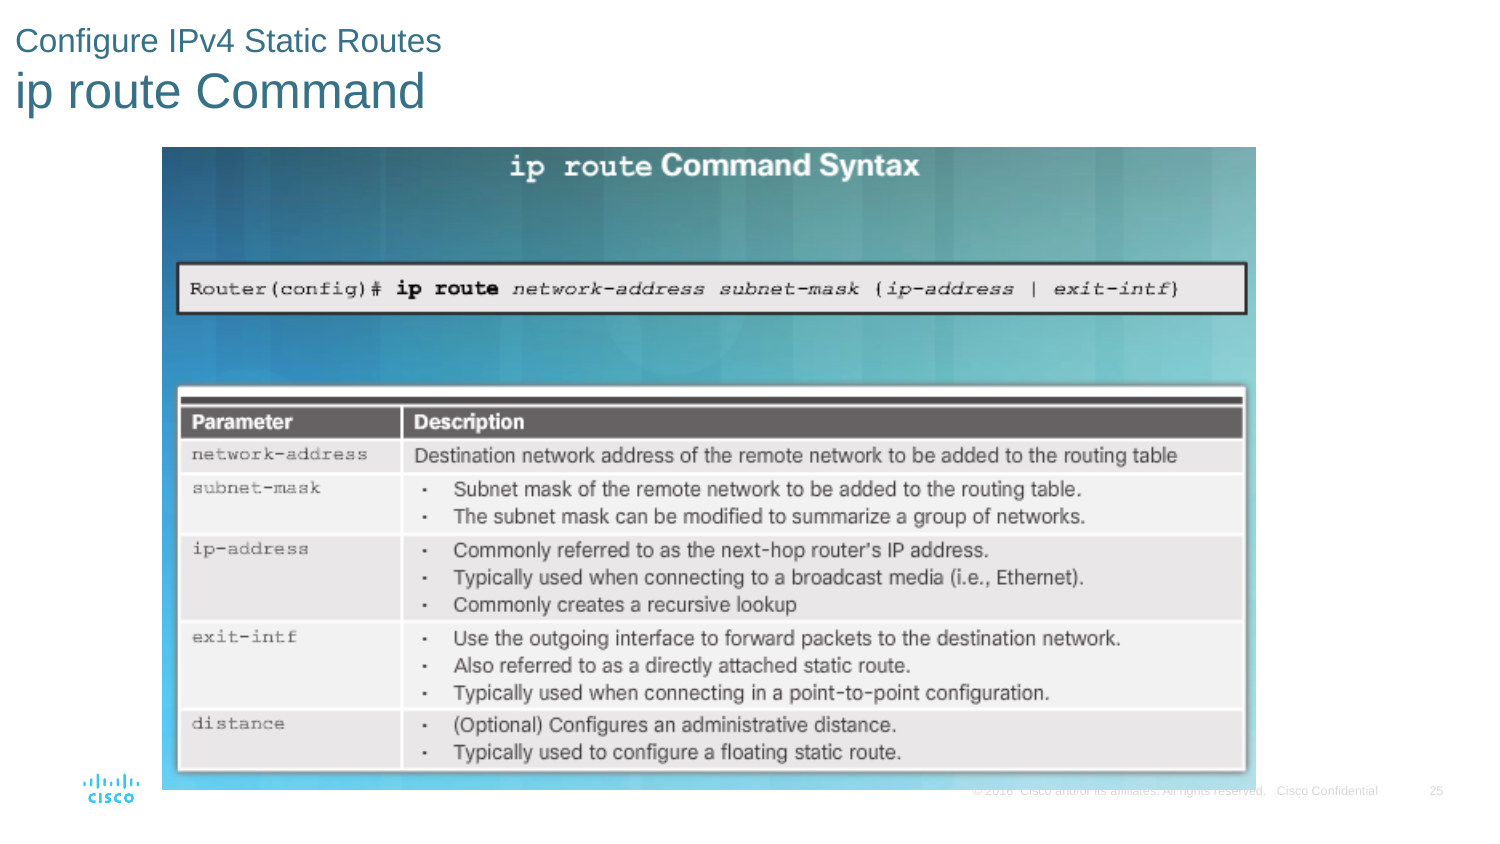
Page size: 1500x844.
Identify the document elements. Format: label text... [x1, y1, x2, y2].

picture [162, 147, 1256, 790]
title Configure IPv4 Static Routes ip route Command [0, 6, 1500, 131]
